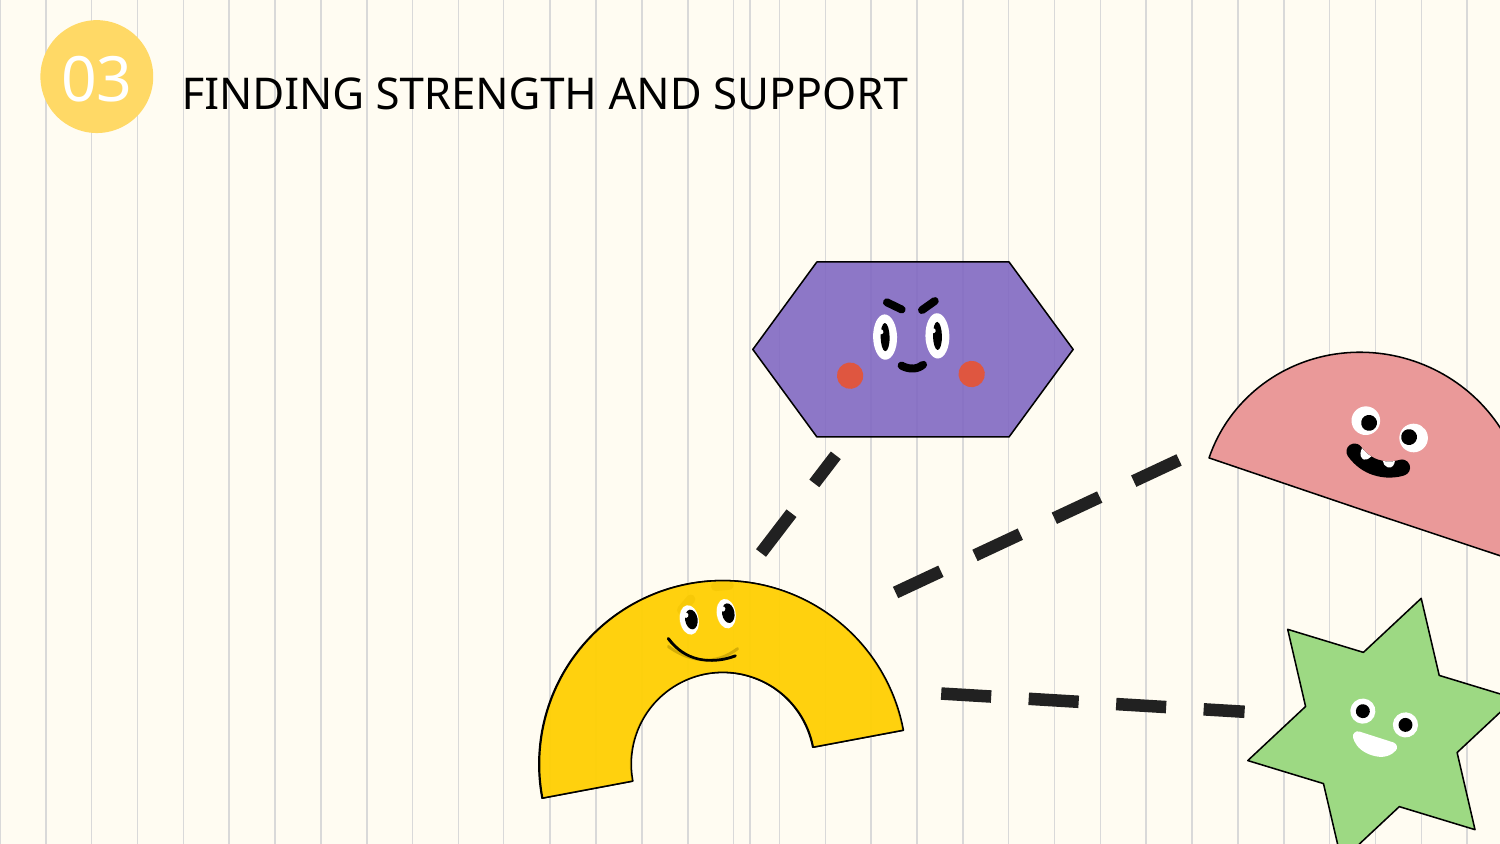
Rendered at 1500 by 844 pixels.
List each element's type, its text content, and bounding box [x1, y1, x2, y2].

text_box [760, 454, 836, 554]
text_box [1262, 592, 1500, 844]
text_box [895, 451, 1153, 593]
text_box FINDING STRENGTH AND SUPPORT [166, 20, 1066, 134]
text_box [752, 261, 1074, 438]
text_box [59, 119, 135, 134]
text_box 03 [32, 34, 161, 119]
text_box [940, 693, 1154, 713]
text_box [1158, 308, 1500, 712]
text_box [480, 521, 966, 844]
text_box [59, 20, 134, 34]
